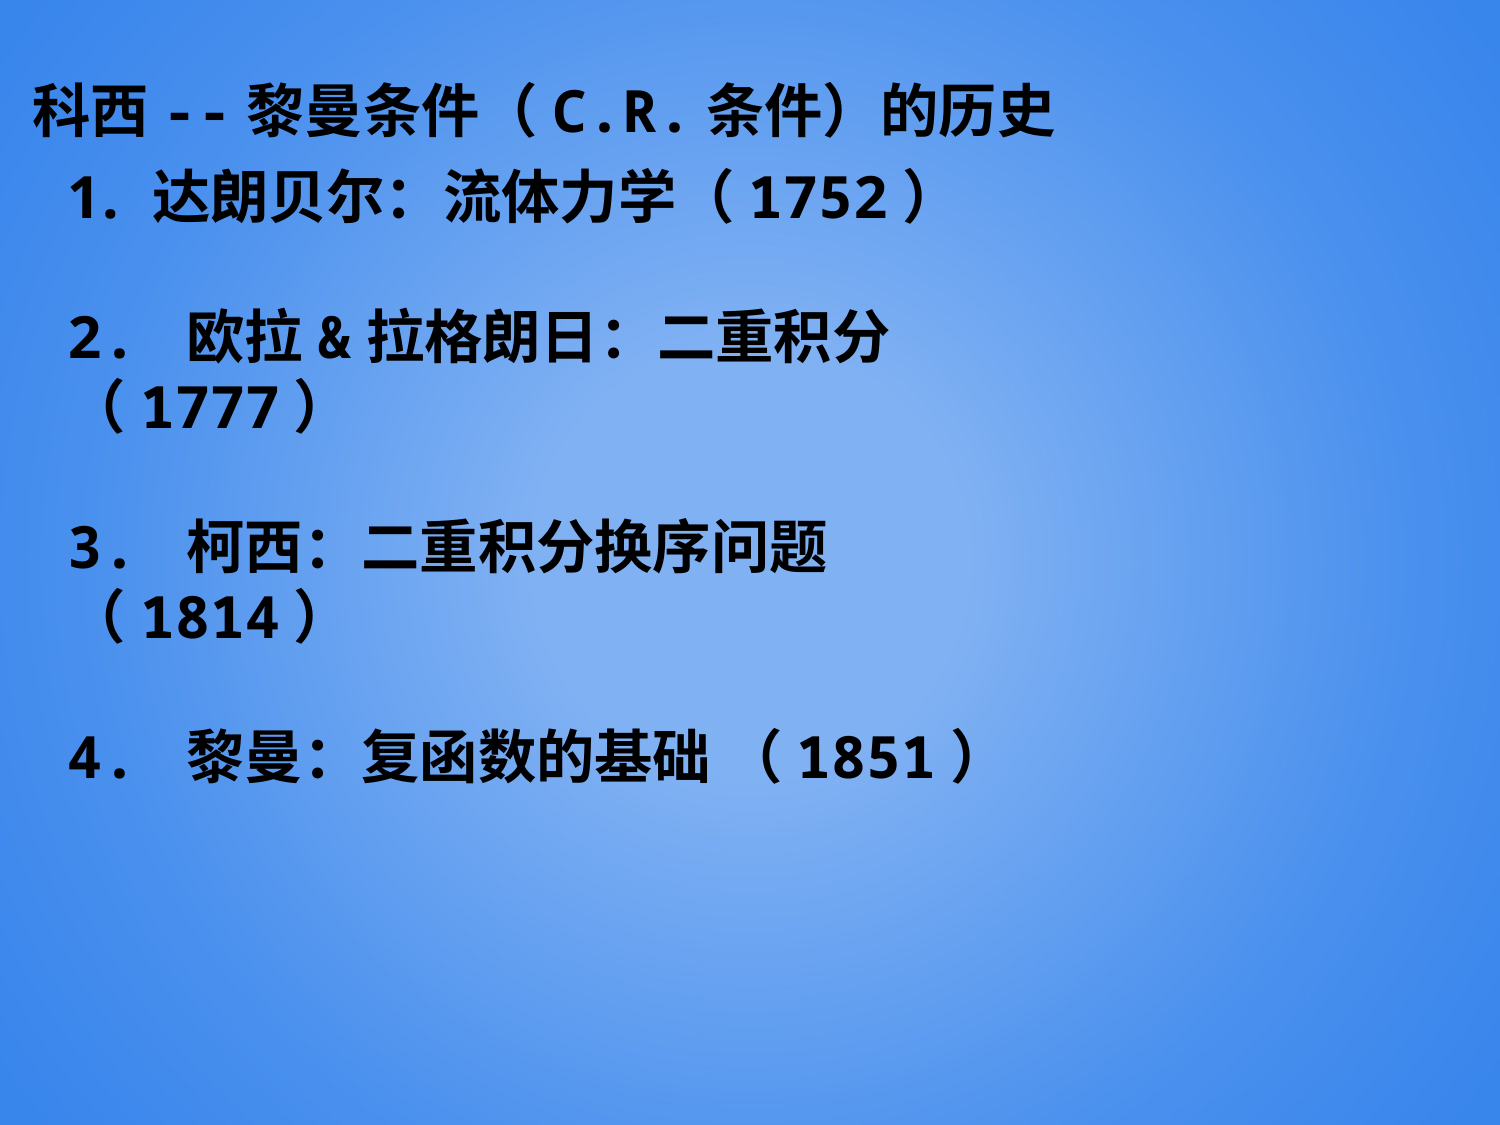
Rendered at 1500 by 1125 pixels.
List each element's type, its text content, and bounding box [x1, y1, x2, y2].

picture [0, 0, 1500, 1125]
text_box 科西--黎曼条件（C.R.条件）的历史 [17, 66, 1081, 152]
text_box 达朗贝尔：流体力学（1752） 2. 欧拉&拉格朗日：二重积分 （1777） 3. 柯西：二重积分换序问题（1814） 4. 黎曼：复函数的基础 （1851） [53, 152, 1117, 798]
